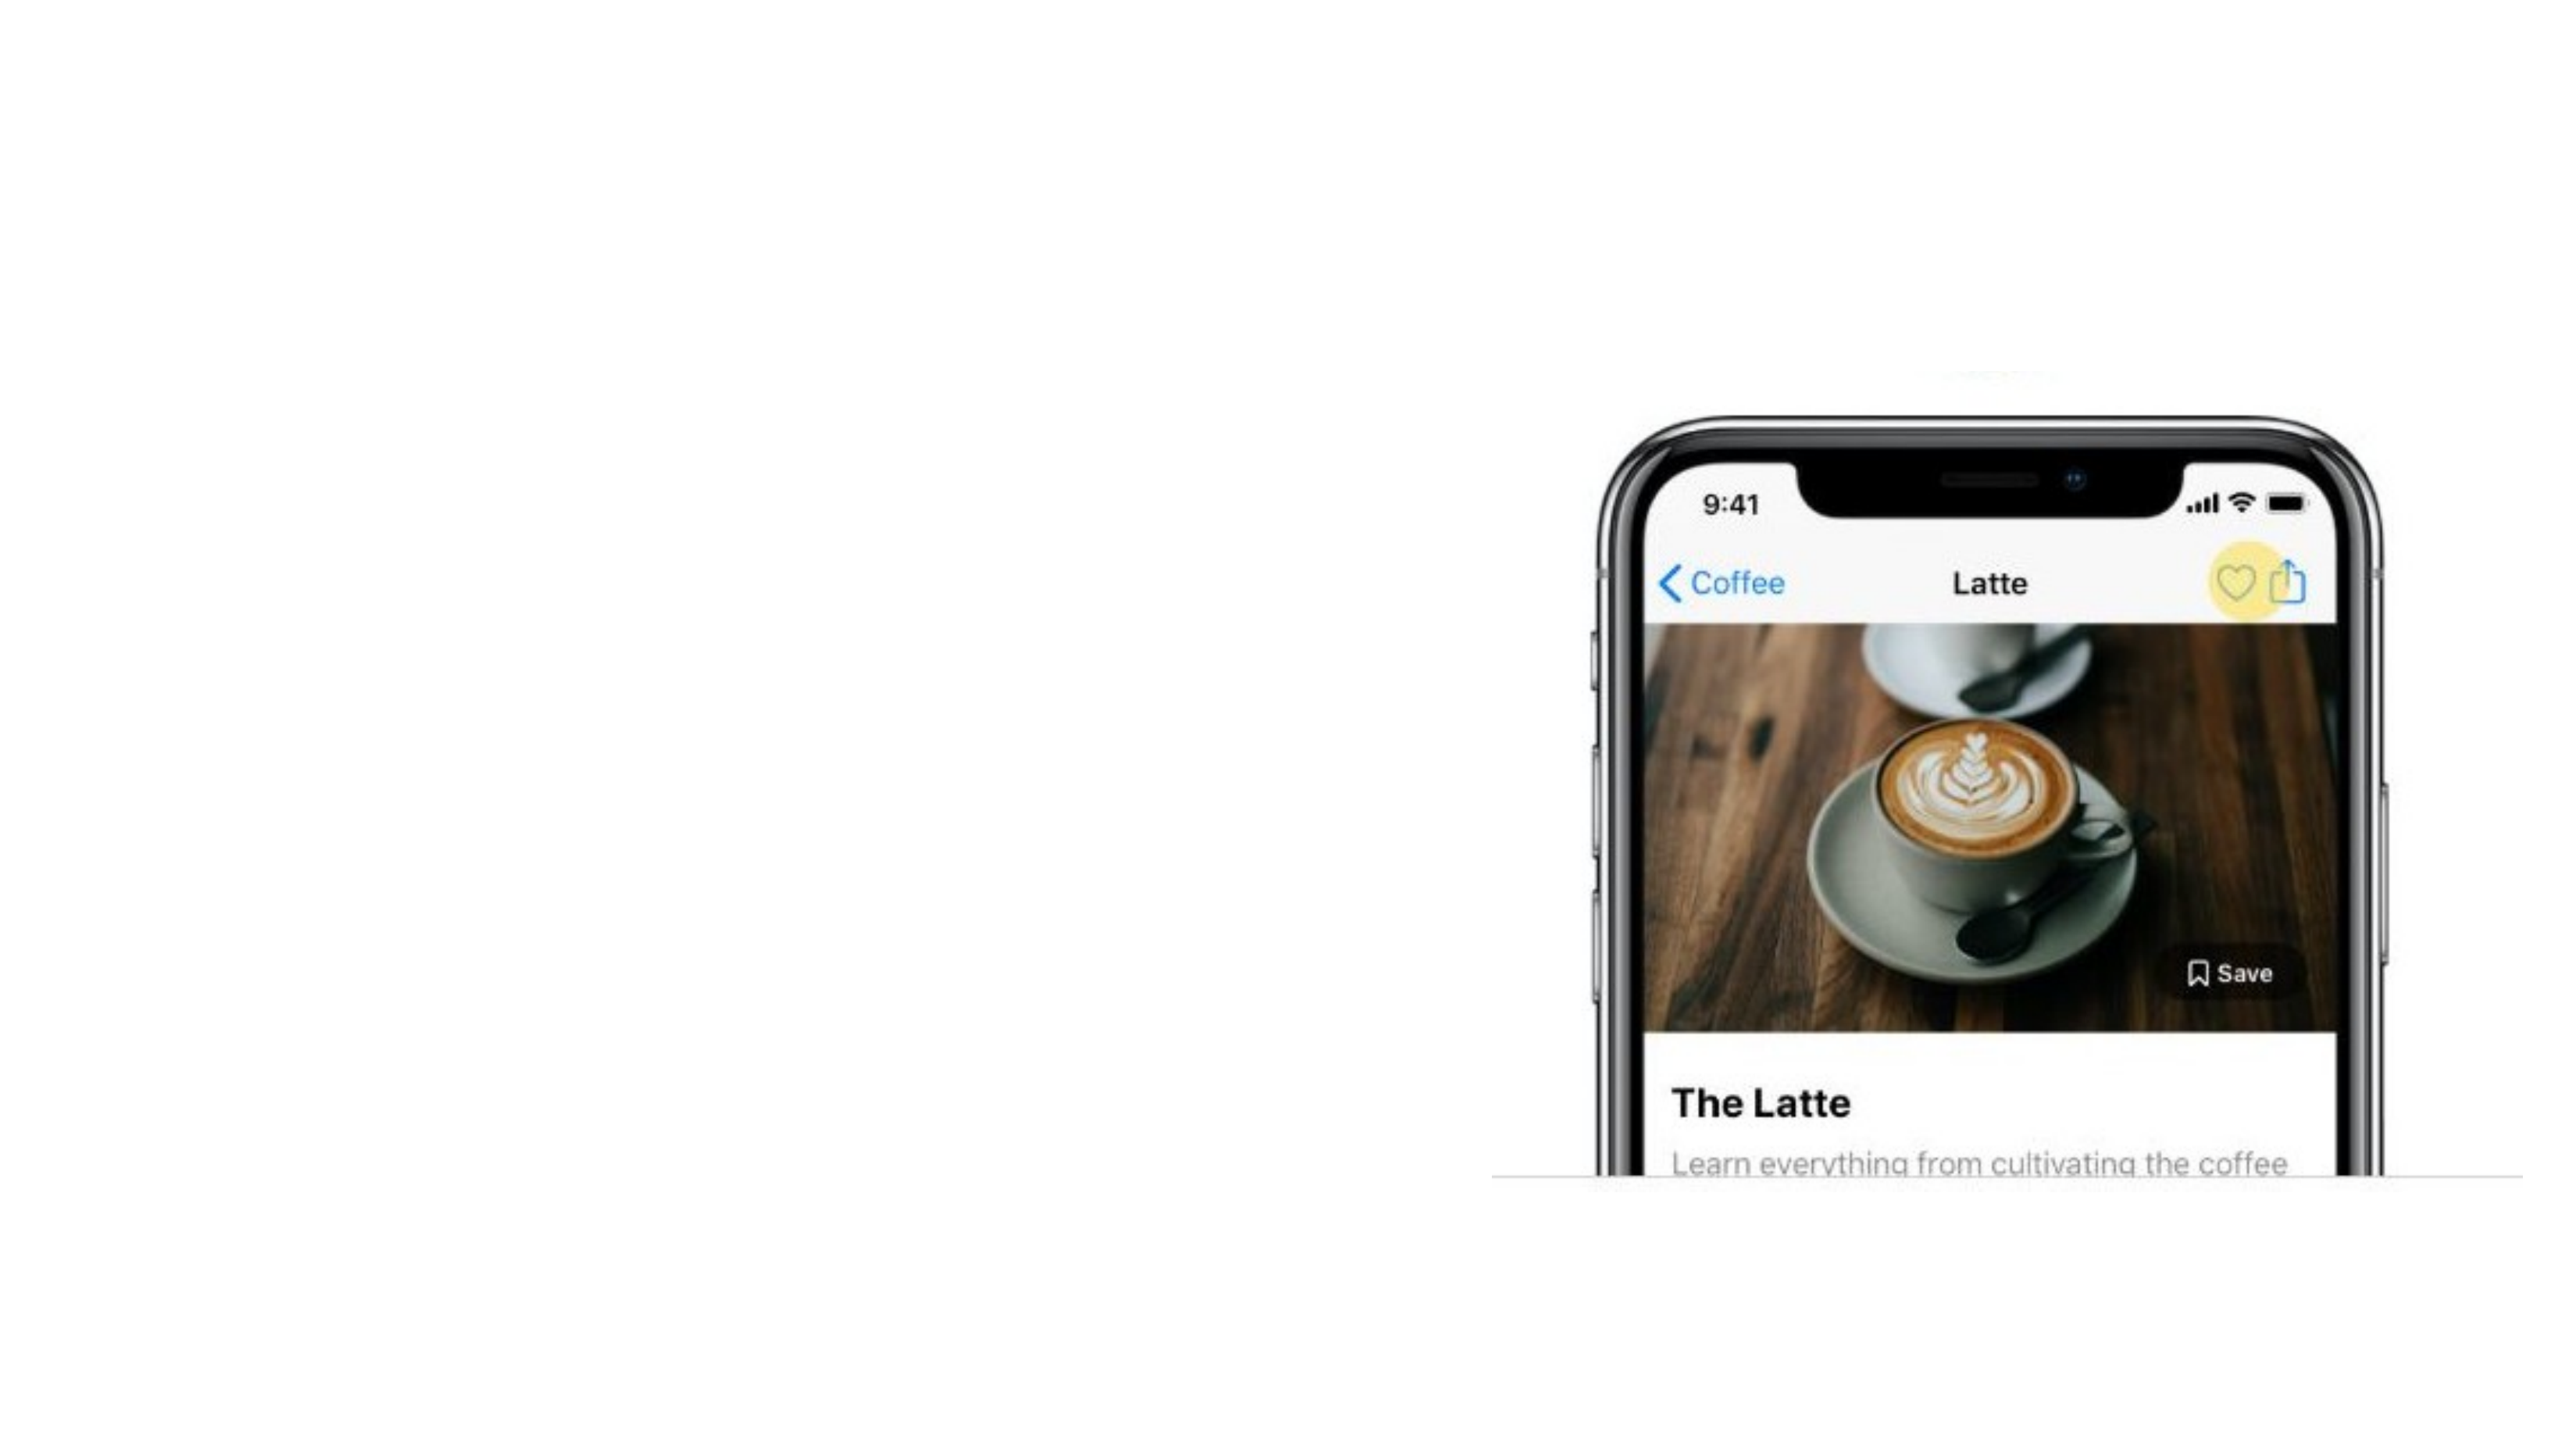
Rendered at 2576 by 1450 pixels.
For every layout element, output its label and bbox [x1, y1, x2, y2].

picture [1491, 371, 2523, 1193]
